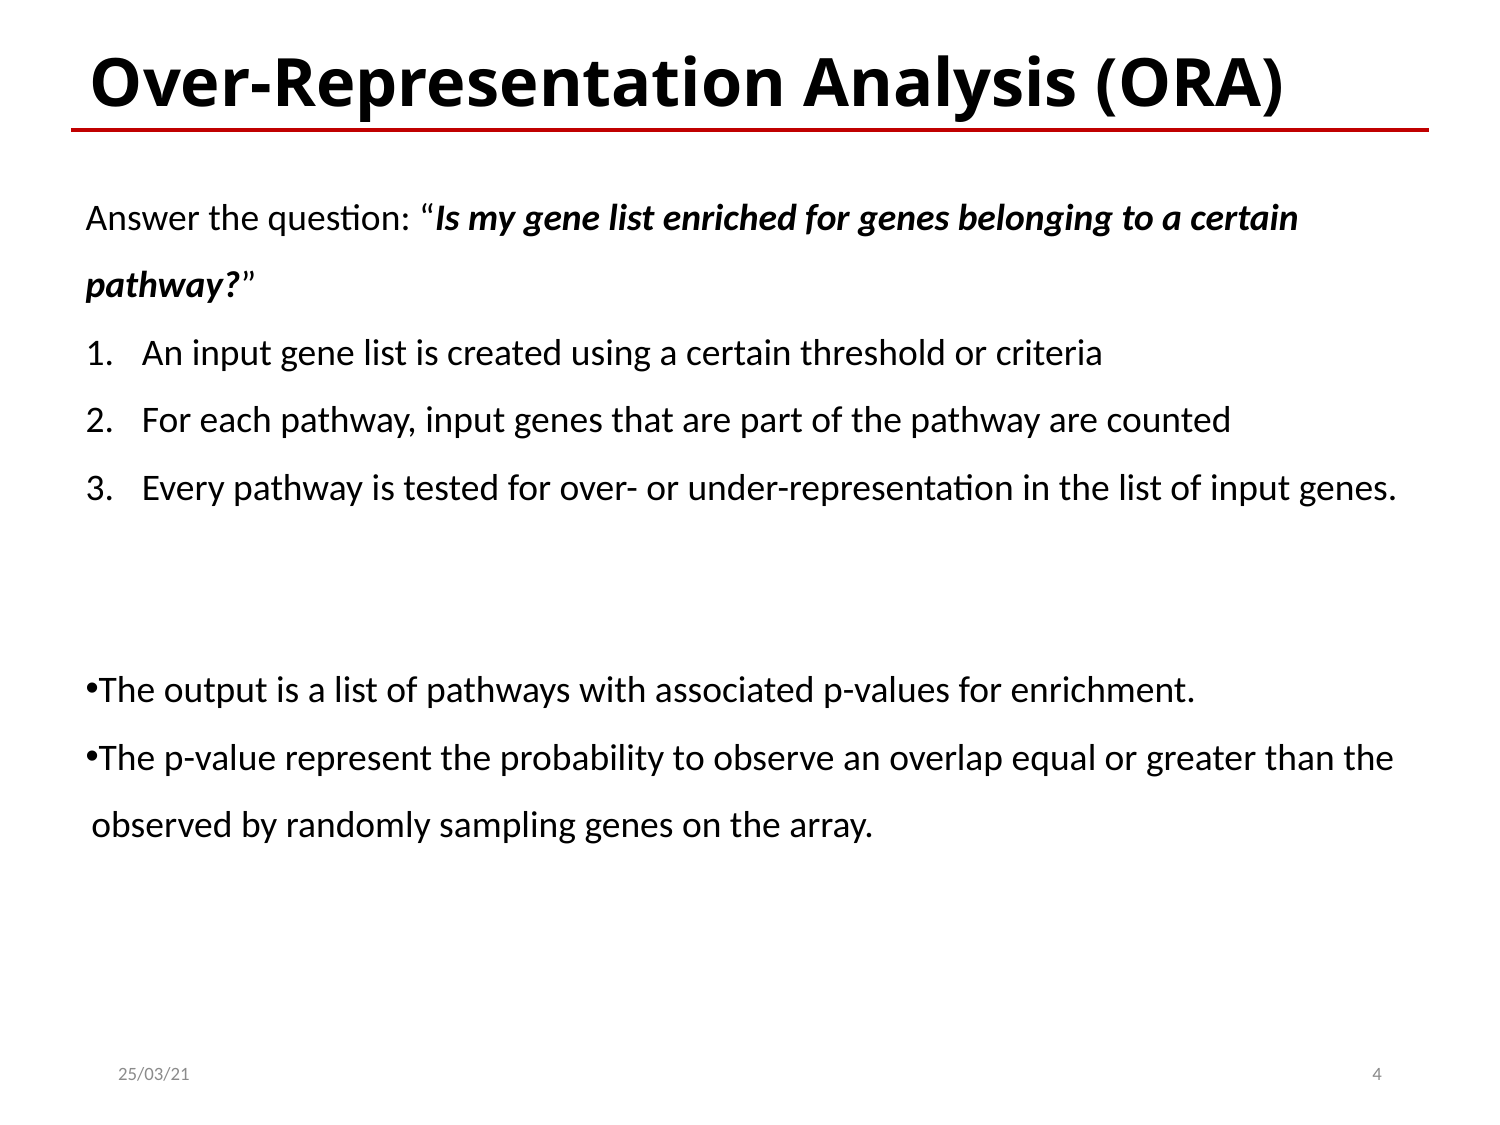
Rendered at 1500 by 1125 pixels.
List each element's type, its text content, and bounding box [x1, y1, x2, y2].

text_box Over-Representation Analysis (ORA) [74, 32, 1425, 126]
slide_number 4 [1059, 1042, 1397, 1103]
text_box Answer the question: “Is my gene list enriched for genes belonging to a certain pathway?” An input gene list is created using a certain threshold or criteria For each pathway, input genes that are part of the pathway are counted Every pathway is tested for over- or under-representation in the list of input genes. The output is a list of pathways with associated p-values for enrichment. The p-value represent the probability to observe an overlap equal or greater than the observed by randomly sampling genes on the array. [70, 162, 1430, 853]
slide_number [103, 1042, 441, 1103]
